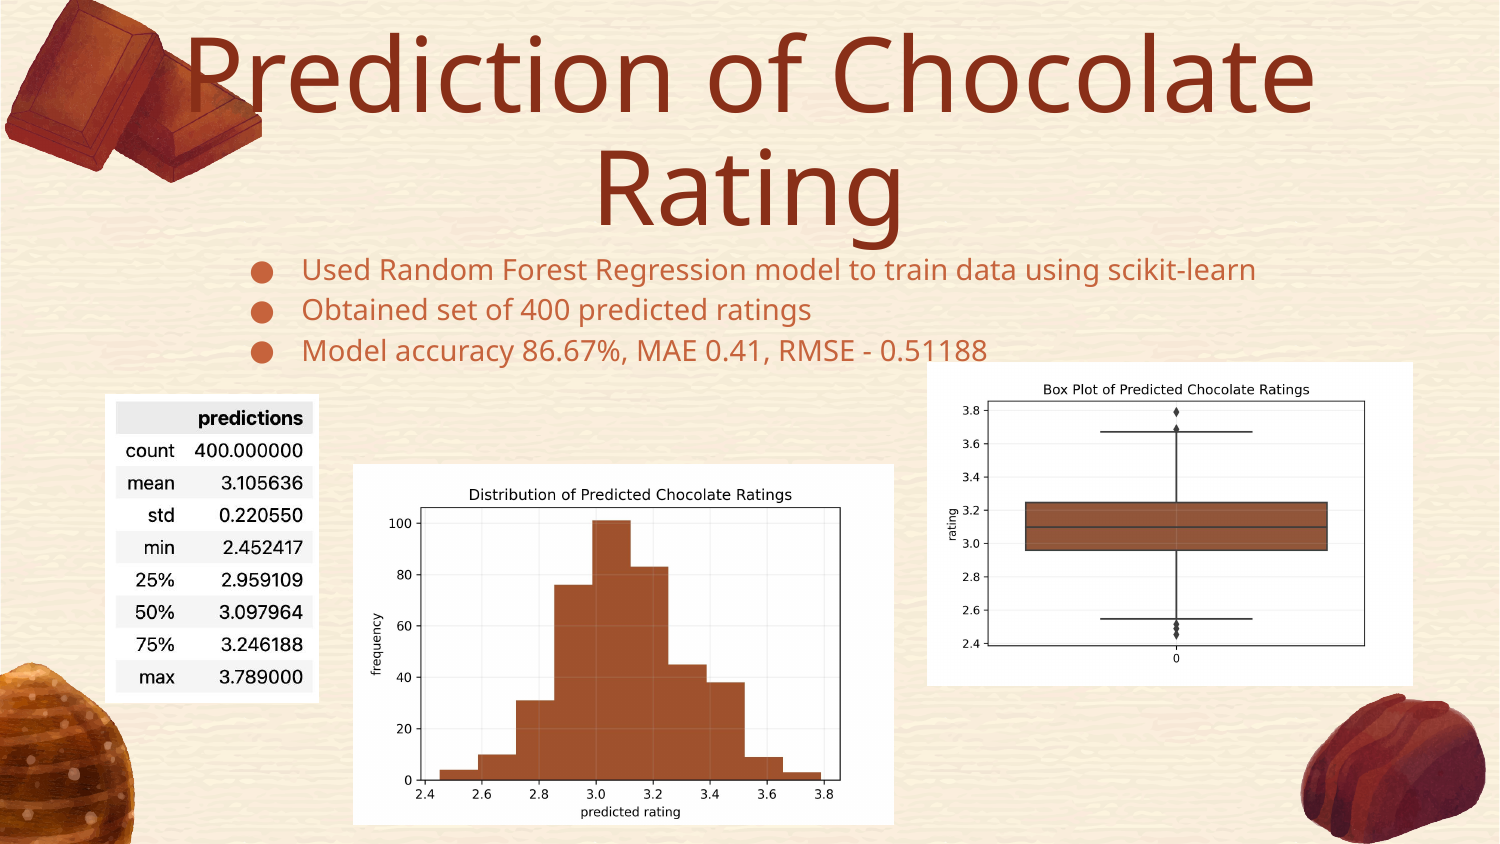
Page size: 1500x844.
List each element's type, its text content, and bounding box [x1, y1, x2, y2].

picture [0, 0, 1500, 844]
text_box Used Random Forest Regression model to train data using scikit-learn Obtained set of 400 predicted ratings Model accuracy 86.67%, MAE 0.41, RMSE - 0.51188 [211, 231, 1371, 382]
title Prediction of Chocolate Rating [116, 88, 1383, 183]
